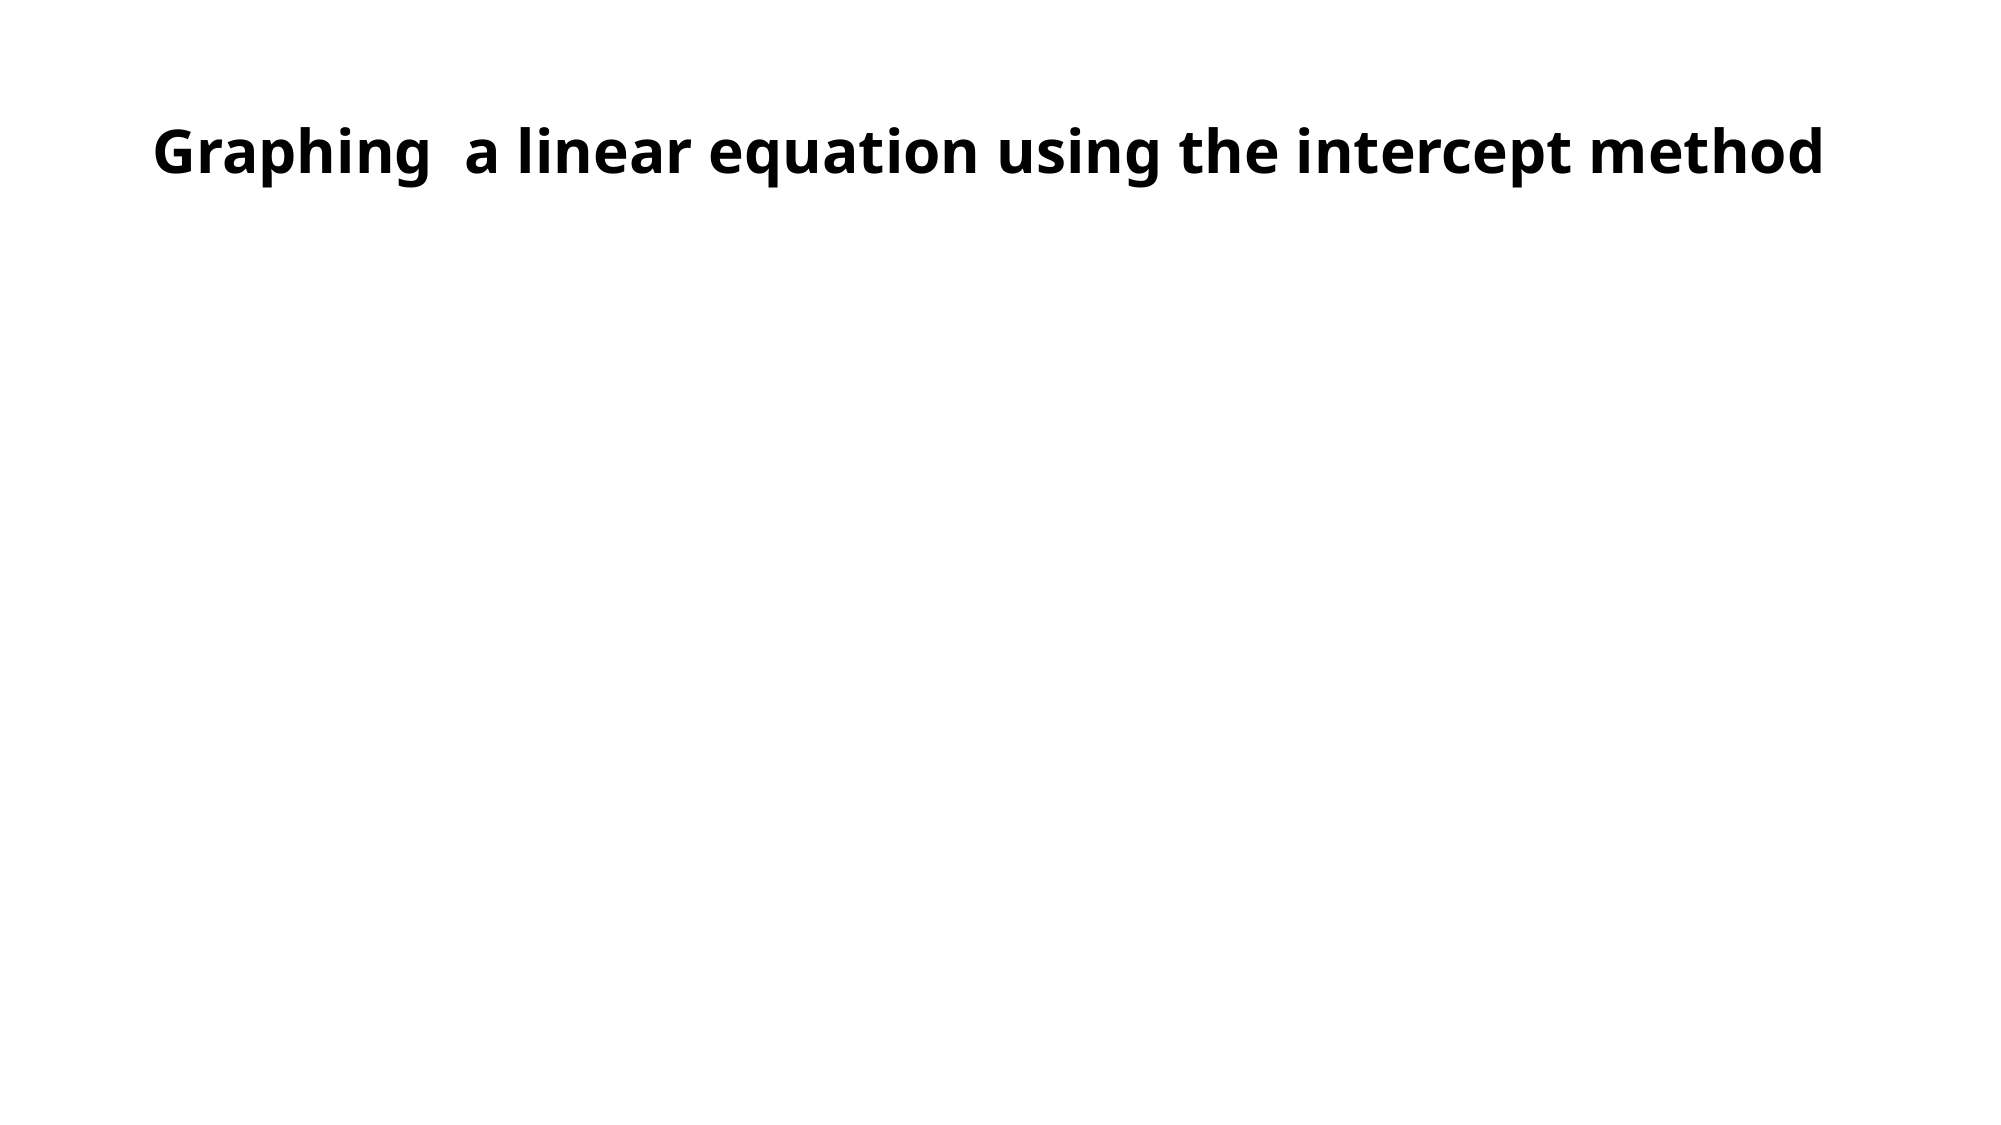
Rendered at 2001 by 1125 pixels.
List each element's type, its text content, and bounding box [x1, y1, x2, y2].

title Graphing a linear equation using the intercept method [137, 82, 1863, 300]
